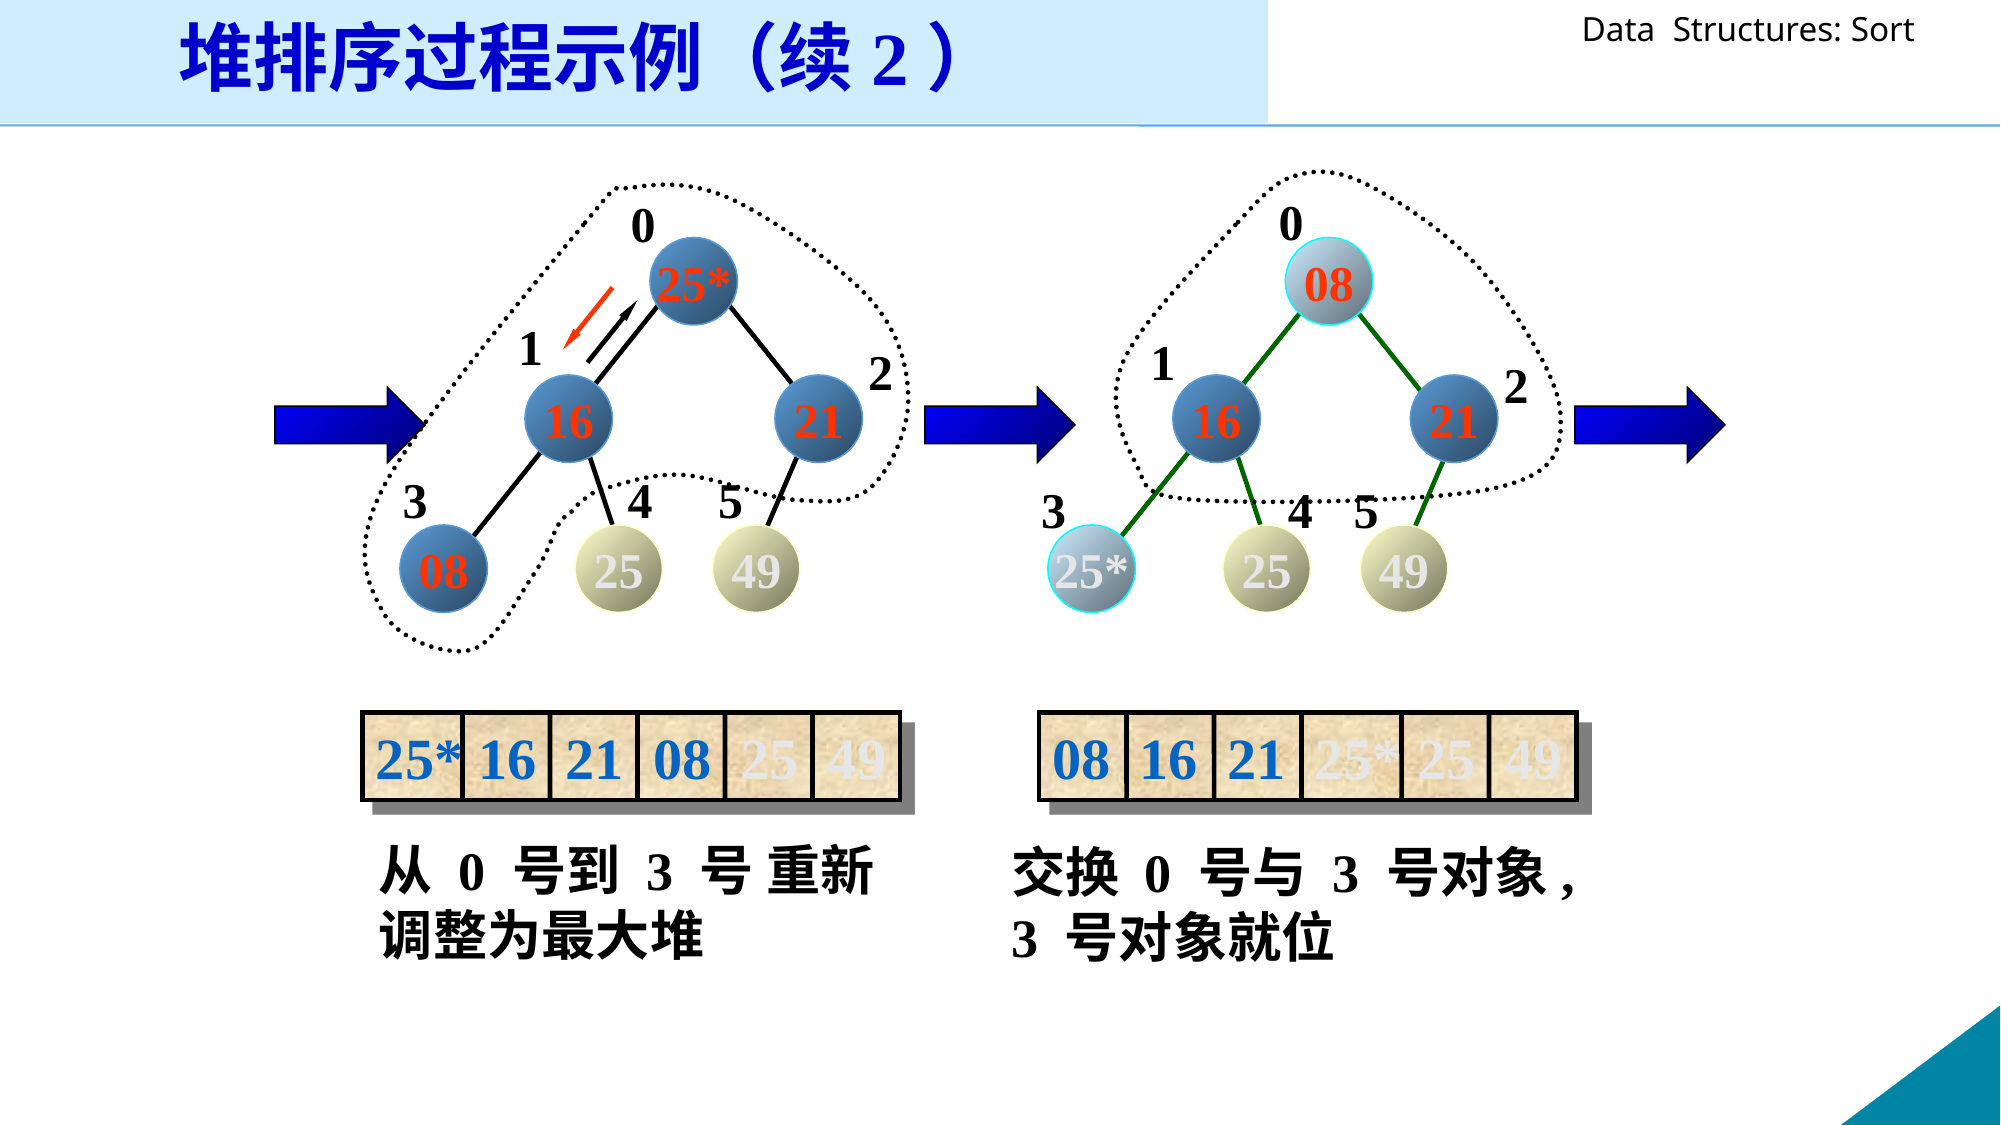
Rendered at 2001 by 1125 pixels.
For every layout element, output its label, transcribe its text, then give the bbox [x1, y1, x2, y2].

text_box 3 [387, 460, 398, 478]
text_box 堆排序过程示例（续2） [163, 0, 1062, 108]
text_box 08 16 21 25* 25 49 [1215, 712, 1301, 800]
text_box 2 [894, 333, 909, 390]
text_box 5 [1338, 499, 1394, 546]
text_box 1 [503, 308, 513, 320]
text_box 4 [1273, 502, 1328, 546]
text_box 08 16 21 25* 25 49 [1490, 712, 1577, 800]
text_box 49 [712, 525, 800, 613]
text_box 25* 16 21 08 25 49 [813, 712, 900, 800]
text_box 2 [1535, 345, 1544, 361]
text_box [924, 387, 1075, 463]
text_box 08 16 21 25* 25 49 [1039, 712, 1126, 800]
text_box 4 [612, 475, 668, 536]
text_box 25* [1047, 524, 1136, 613]
text_box 49 [1360, 524, 1448, 613]
text_box [1574, 387, 1725, 463]
text_box 08 16 21 25* 25 49 [1402, 712, 1489, 800]
text_box 25 [1222, 524, 1311, 613]
text_box 08 16 21 25* 25 49 [1302, 712, 1401, 800]
text_box [1115, 171, 1561, 502]
text_box 25* 16 21 08 25 49 [638, 712, 812, 800]
text_box 从 0 号到 3 号 重新 调整为最大堆 [364, 829, 890, 974]
text_box 25* 16 21 08 25 49 [362, 712, 462, 800]
text_box [364, 184, 909, 652]
text_box 25* 16 21 08 25 49 [463, 712, 637, 800]
text_box 1 [1135, 323, 1146, 339]
text_box 交换 0 号与 3 号对象, 3 号对象就位 [996, 831, 1590, 977]
text_box 08 16 21 25* 25 49 [1127, 712, 1214, 800]
text_box 25 [574, 525, 663, 613]
text_box 3 [1026, 470, 1081, 546]
text_box 5 [703, 479, 759, 536]
text_box 0 [1263, 183, 1277, 195]
text_box [274, 387, 424, 463]
